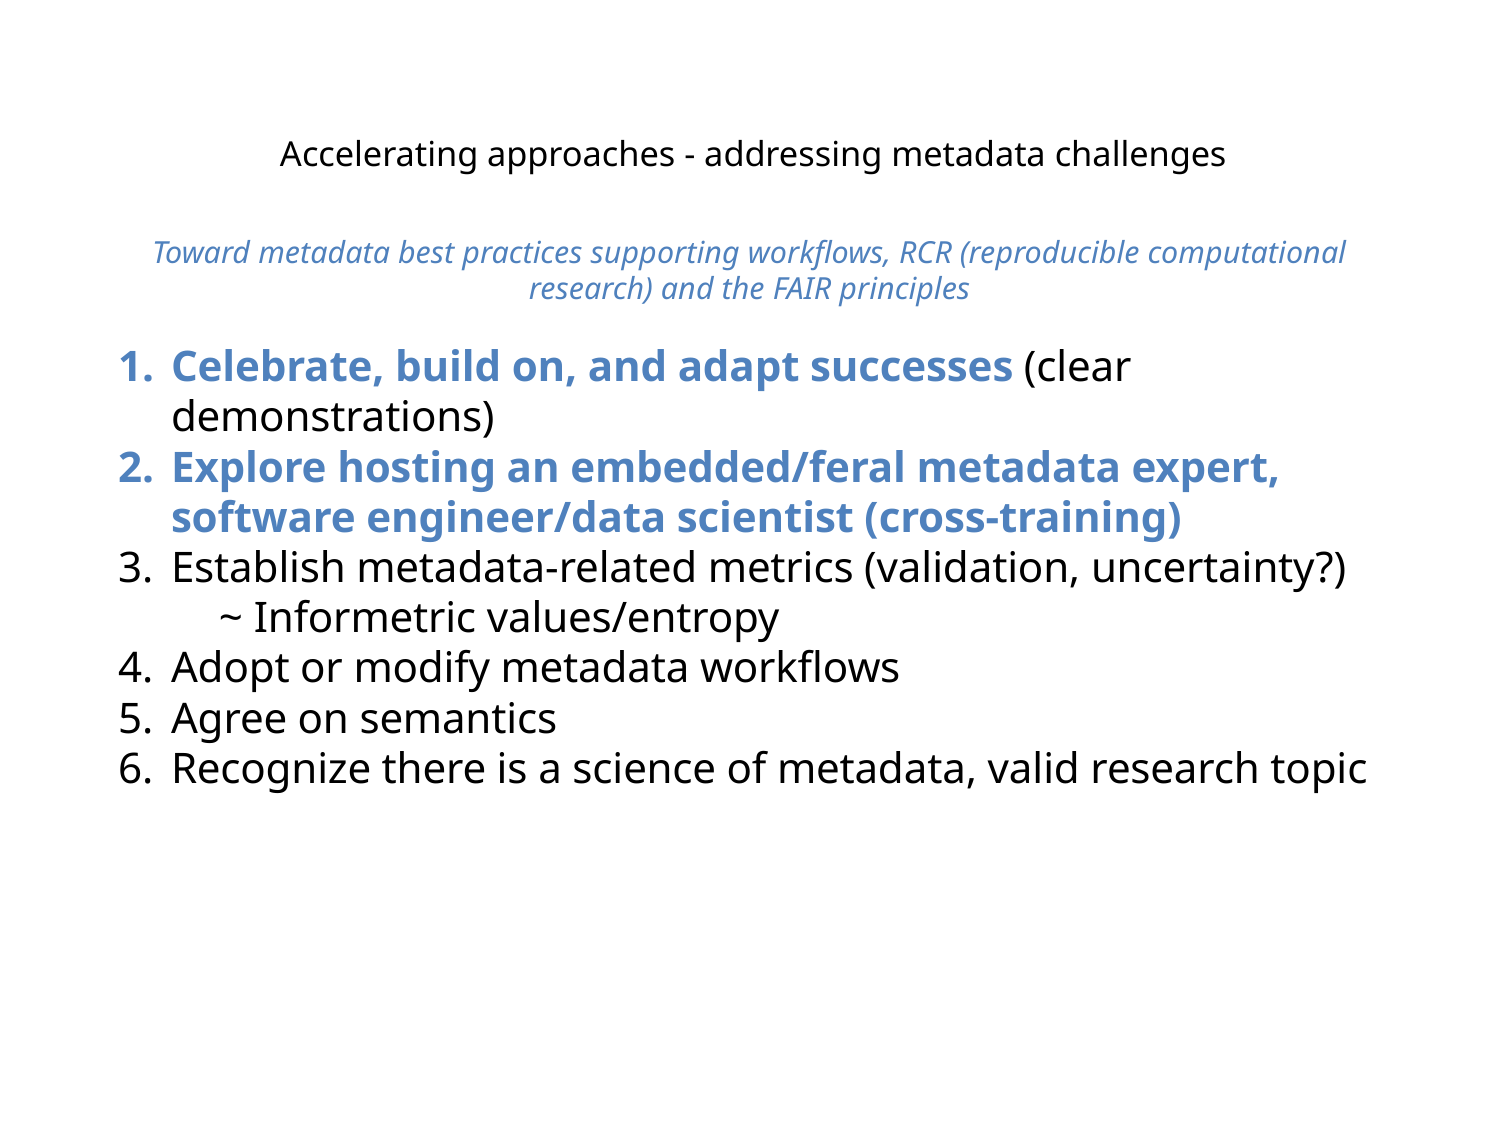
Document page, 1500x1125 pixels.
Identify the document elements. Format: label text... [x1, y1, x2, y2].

title Accelerating approaches - addressing metadata challenges [62, 125, 1445, 243]
list Toward metadata best practices supporting workflows, RCR (reproducible computational research) and the FAIR principles Celebrate, build on, and adapt successes (clear demonstrations) Explore hosting an embedded/feral metadata expert, software engineer/data scientist (cross-training) Establish metadata-related metrics (validation, uncertainty?) ~ Informetric values/entropy Adopt or modify metadata workflows Agree on semantics Recognize there is a science of metadata, valid research topic [103, 224, 1397, 843]
